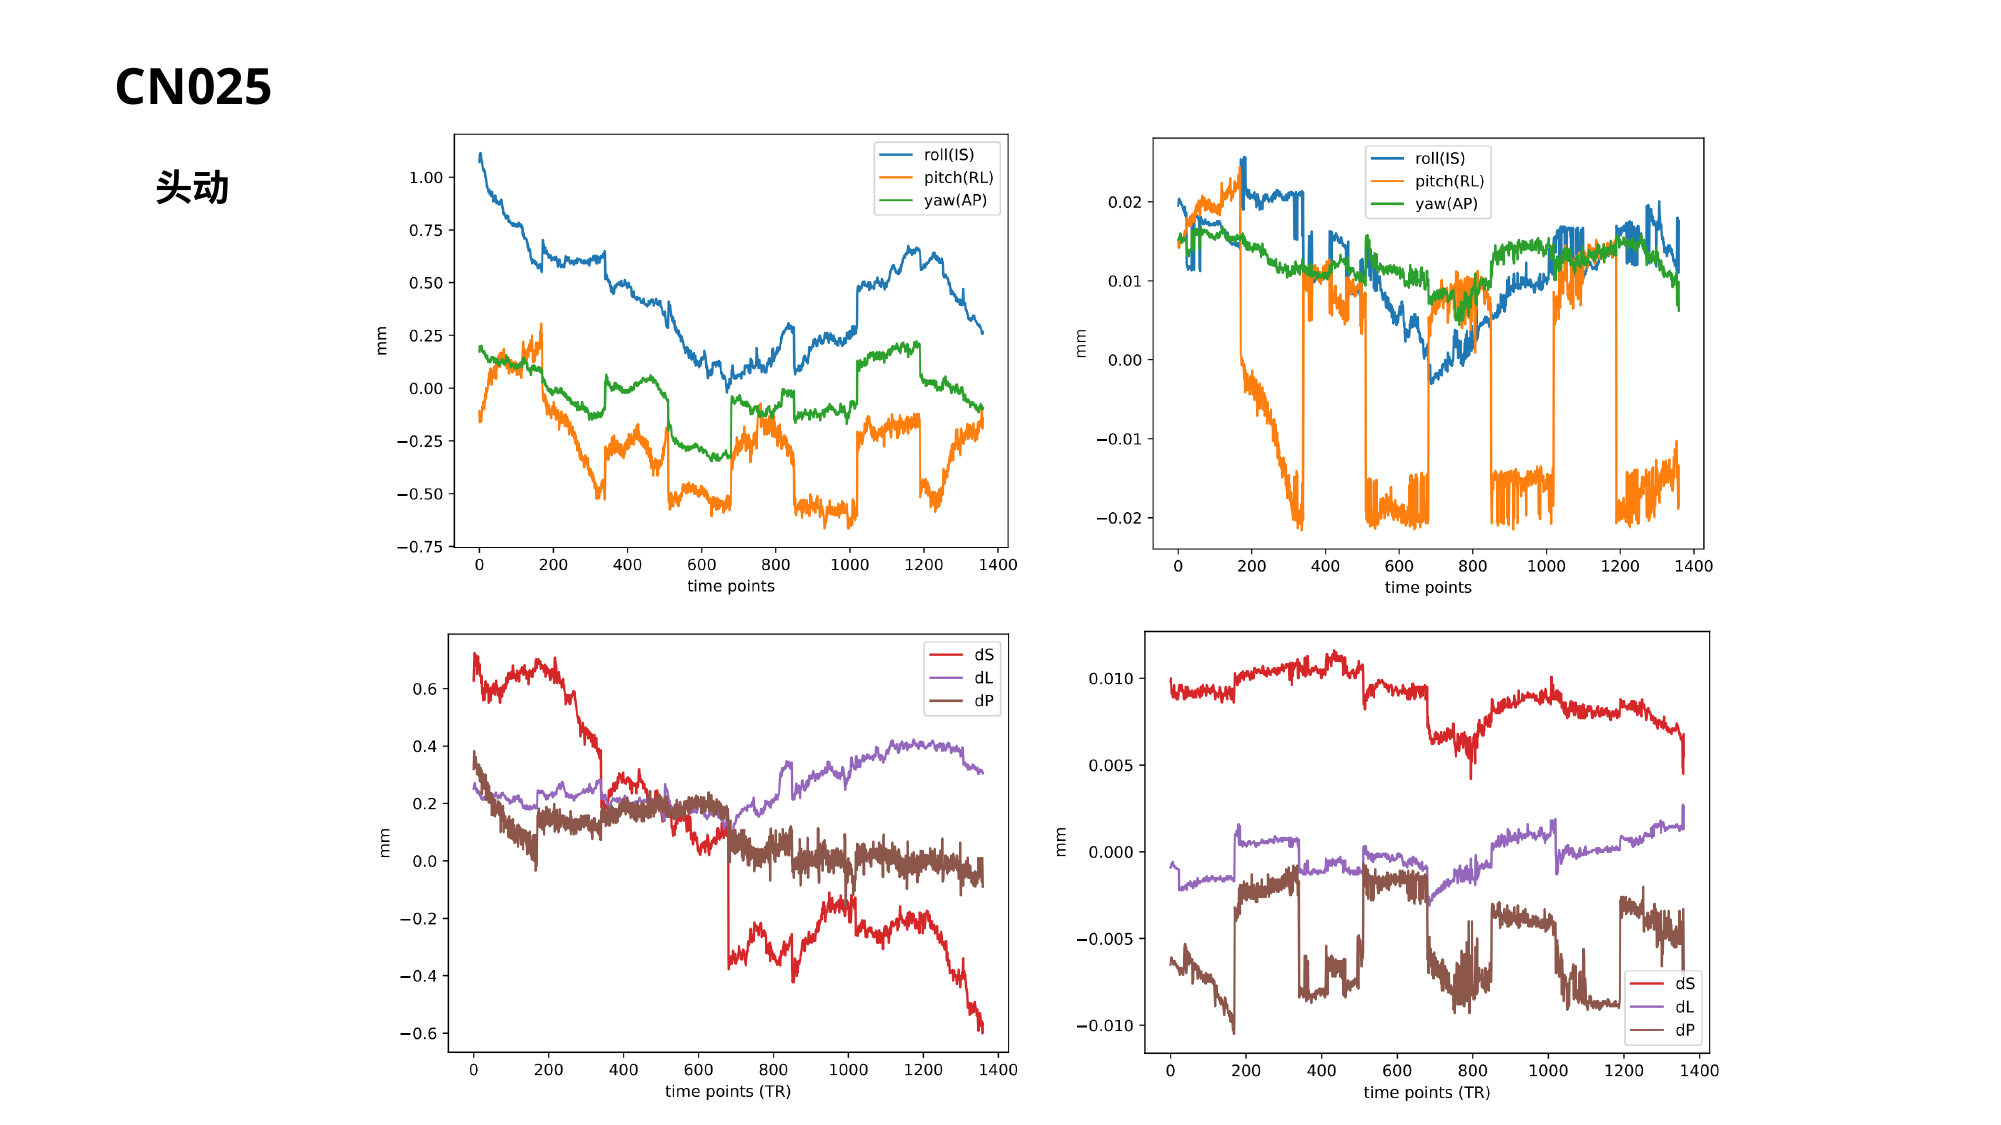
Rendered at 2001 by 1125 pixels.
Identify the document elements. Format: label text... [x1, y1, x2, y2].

picture [369, 123, 1029, 598]
text_box 头动 [140, 156, 369, 217]
picture [369, 622, 1029, 1106]
picture [1056, 616, 1742, 1106]
picture [1069, 122, 1729, 598]
text_box CN025 [99, 46, 559, 122]
